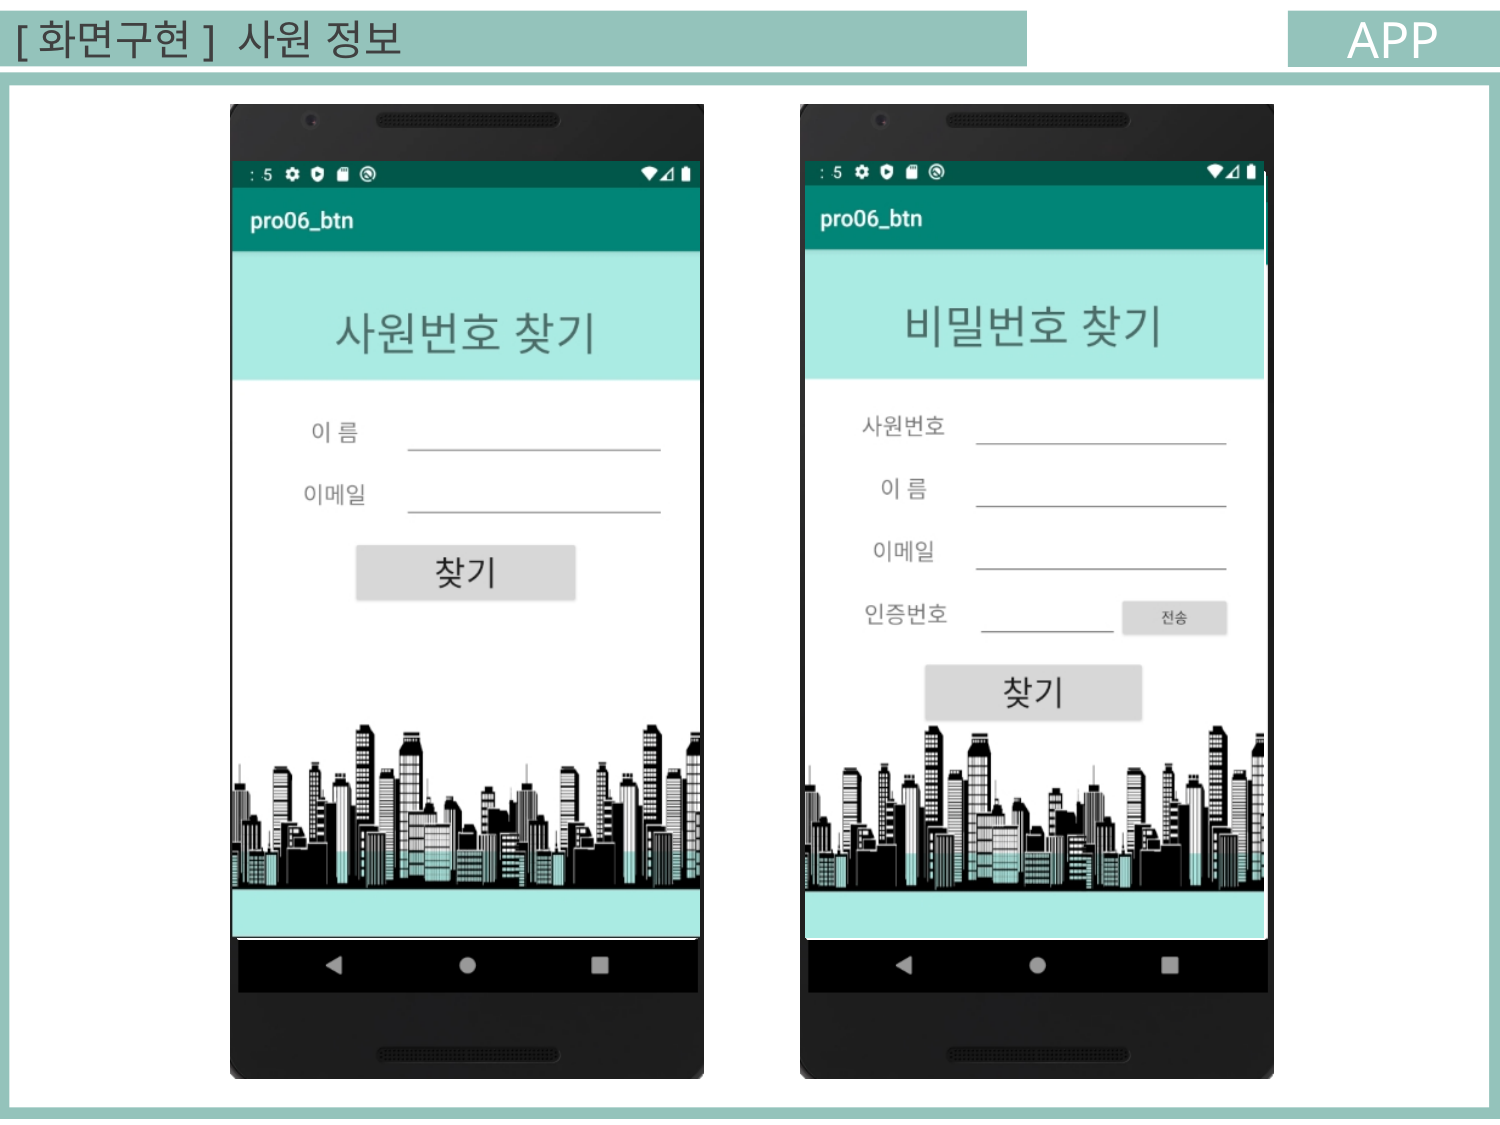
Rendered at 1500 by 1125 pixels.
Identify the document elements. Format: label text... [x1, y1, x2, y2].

text_box APP [1286, 9, 1500, 69]
text_box [화면구현] 사원 정보 [0, 9, 1029, 68]
picture [805, 161, 1264, 939]
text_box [0, 72, 1500, 1120]
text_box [799, 104, 1274, 1079]
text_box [229, 942, 704, 1079]
picture [229, 161, 700, 939]
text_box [229, 104, 704, 163]
